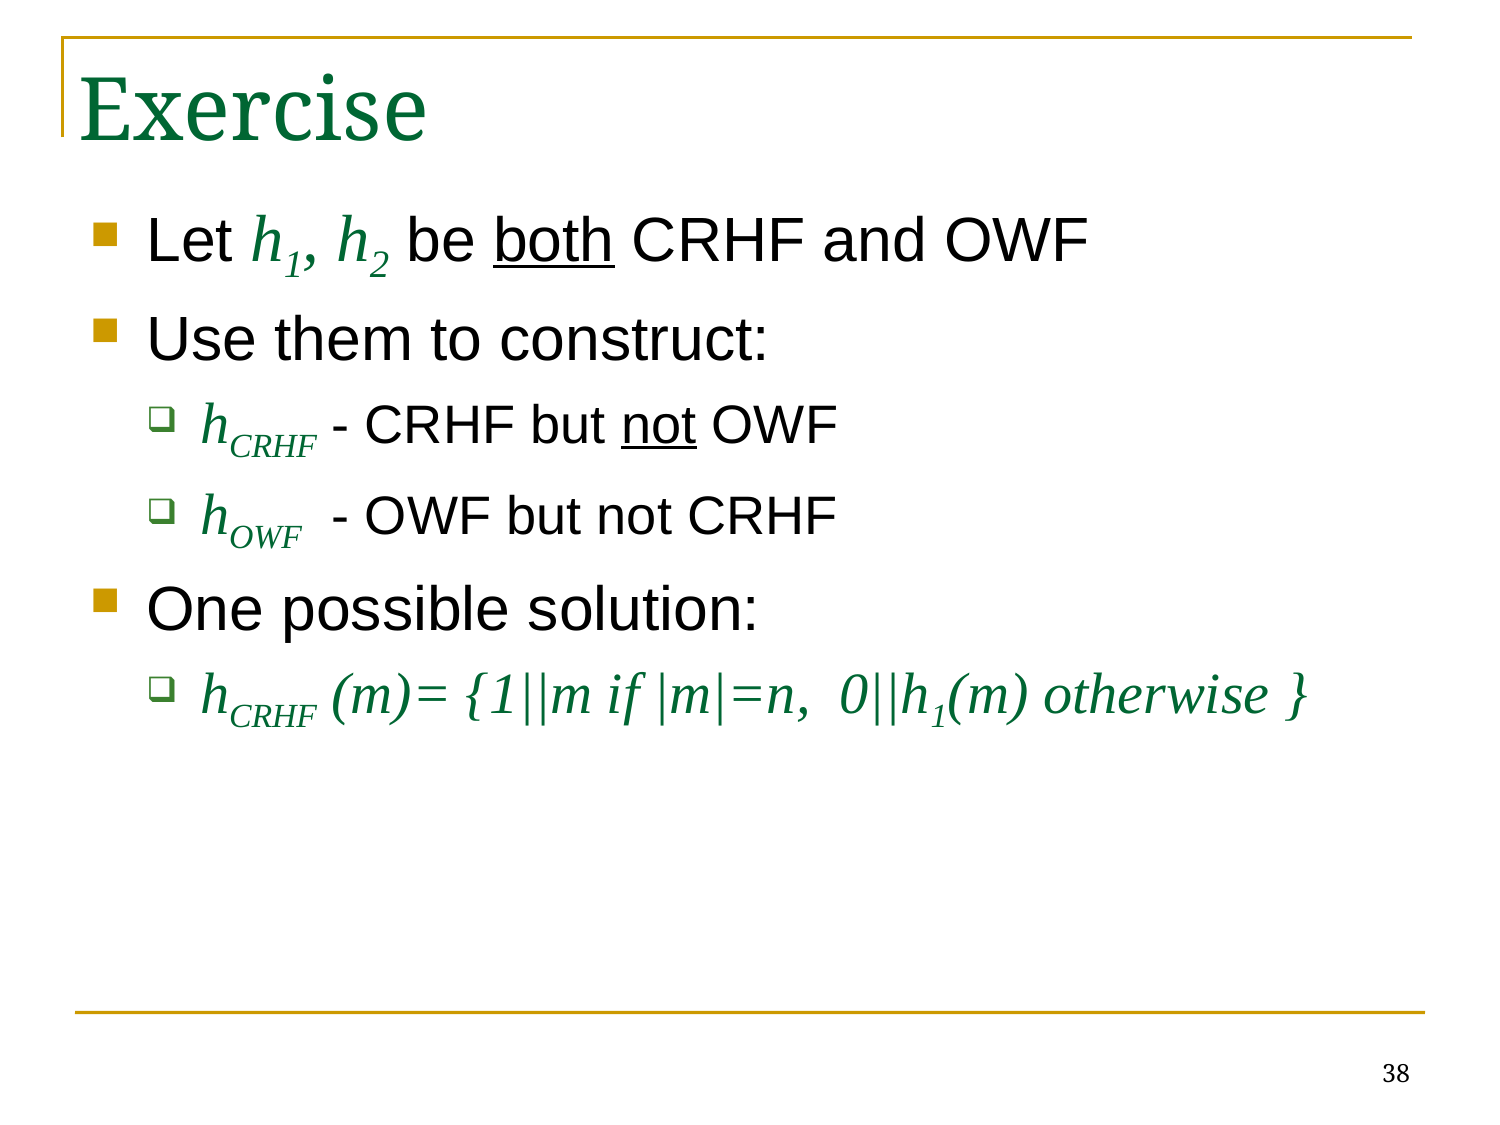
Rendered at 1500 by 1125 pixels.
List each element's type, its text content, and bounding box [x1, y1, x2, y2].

slide_number 38 [1074, 1024, 1425, 1100]
title Exercise [63, 45, 1425, 174]
